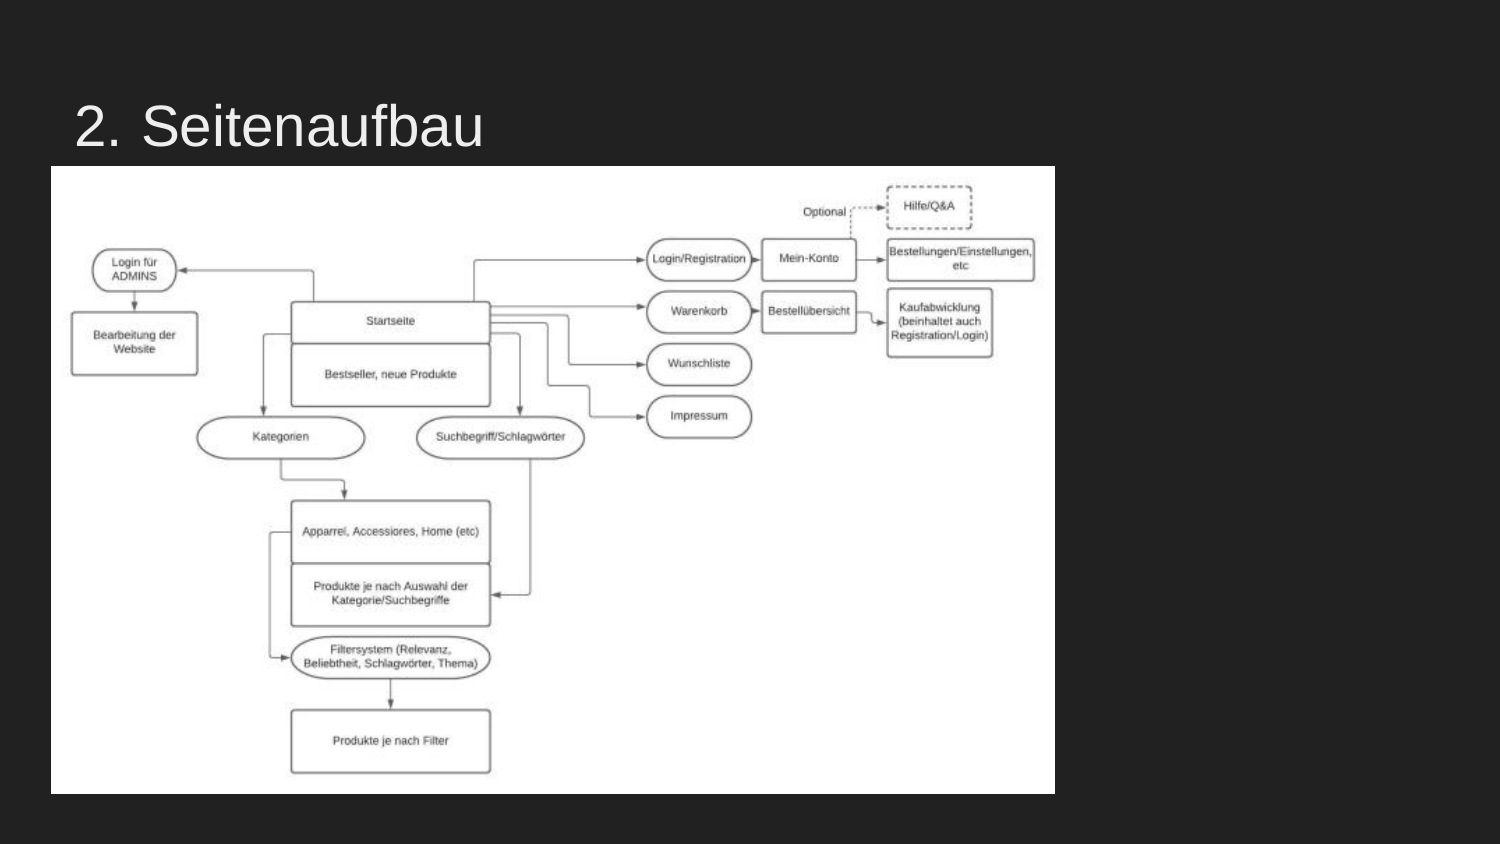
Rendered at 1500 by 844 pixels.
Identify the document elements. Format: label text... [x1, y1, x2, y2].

title Seitenaufbau [51, 72, 1449, 167]
picture [51, 166, 1055, 794]
